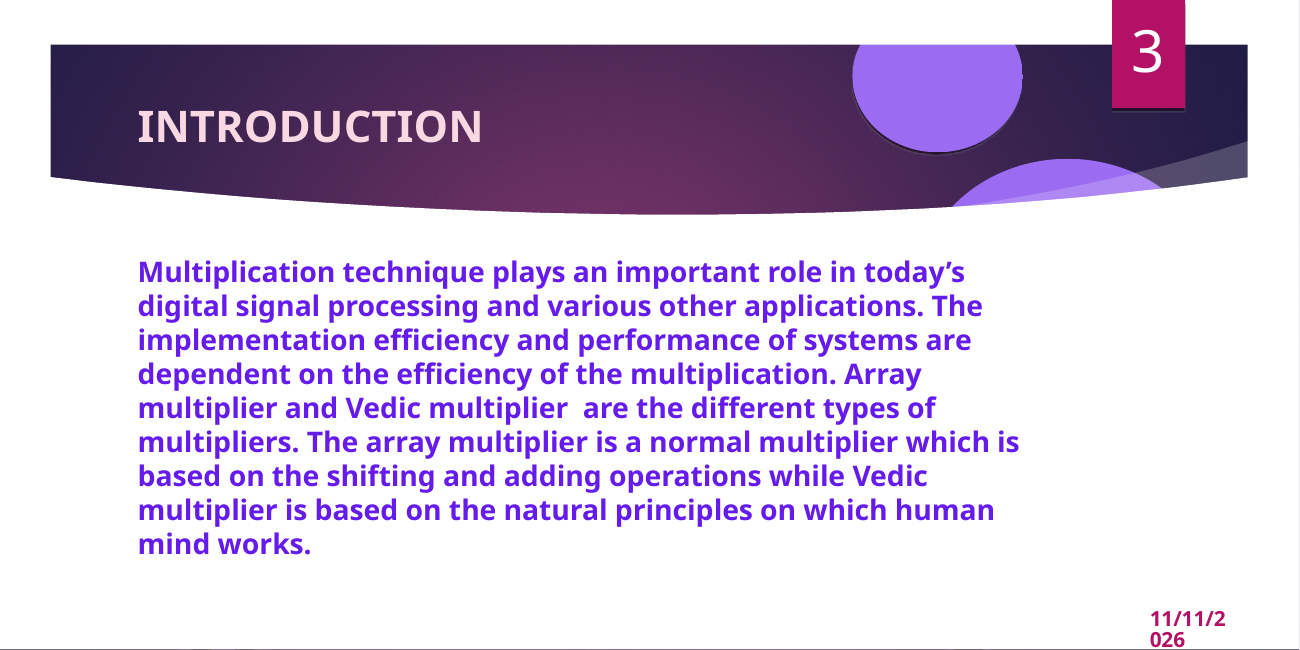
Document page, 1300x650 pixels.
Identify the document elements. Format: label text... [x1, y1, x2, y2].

picture [1016, 45, 1247, 172]
text_box <number> [1103, 27, 1193, 101]
picture [51, 45, 1047, 214]
text_box 14/11/2019 [1135, 605, 1241, 635]
text_box INTRODUCTION [122, 92, 1057, 159]
text_box Multiplication technique plays an important role in today’s digital signal processing and various other applications. The implementation efficiency and performance of systems are dependent on the efficiency of the multiplication. Array multiplier and Vedic multiplier are the different types of multipliers. The array multiplier is a normal multiplier which is based on the shifting and adding operations while Vedic multiplier is based on the natural principles on which human mind works. [122, 246, 1064, 570]
